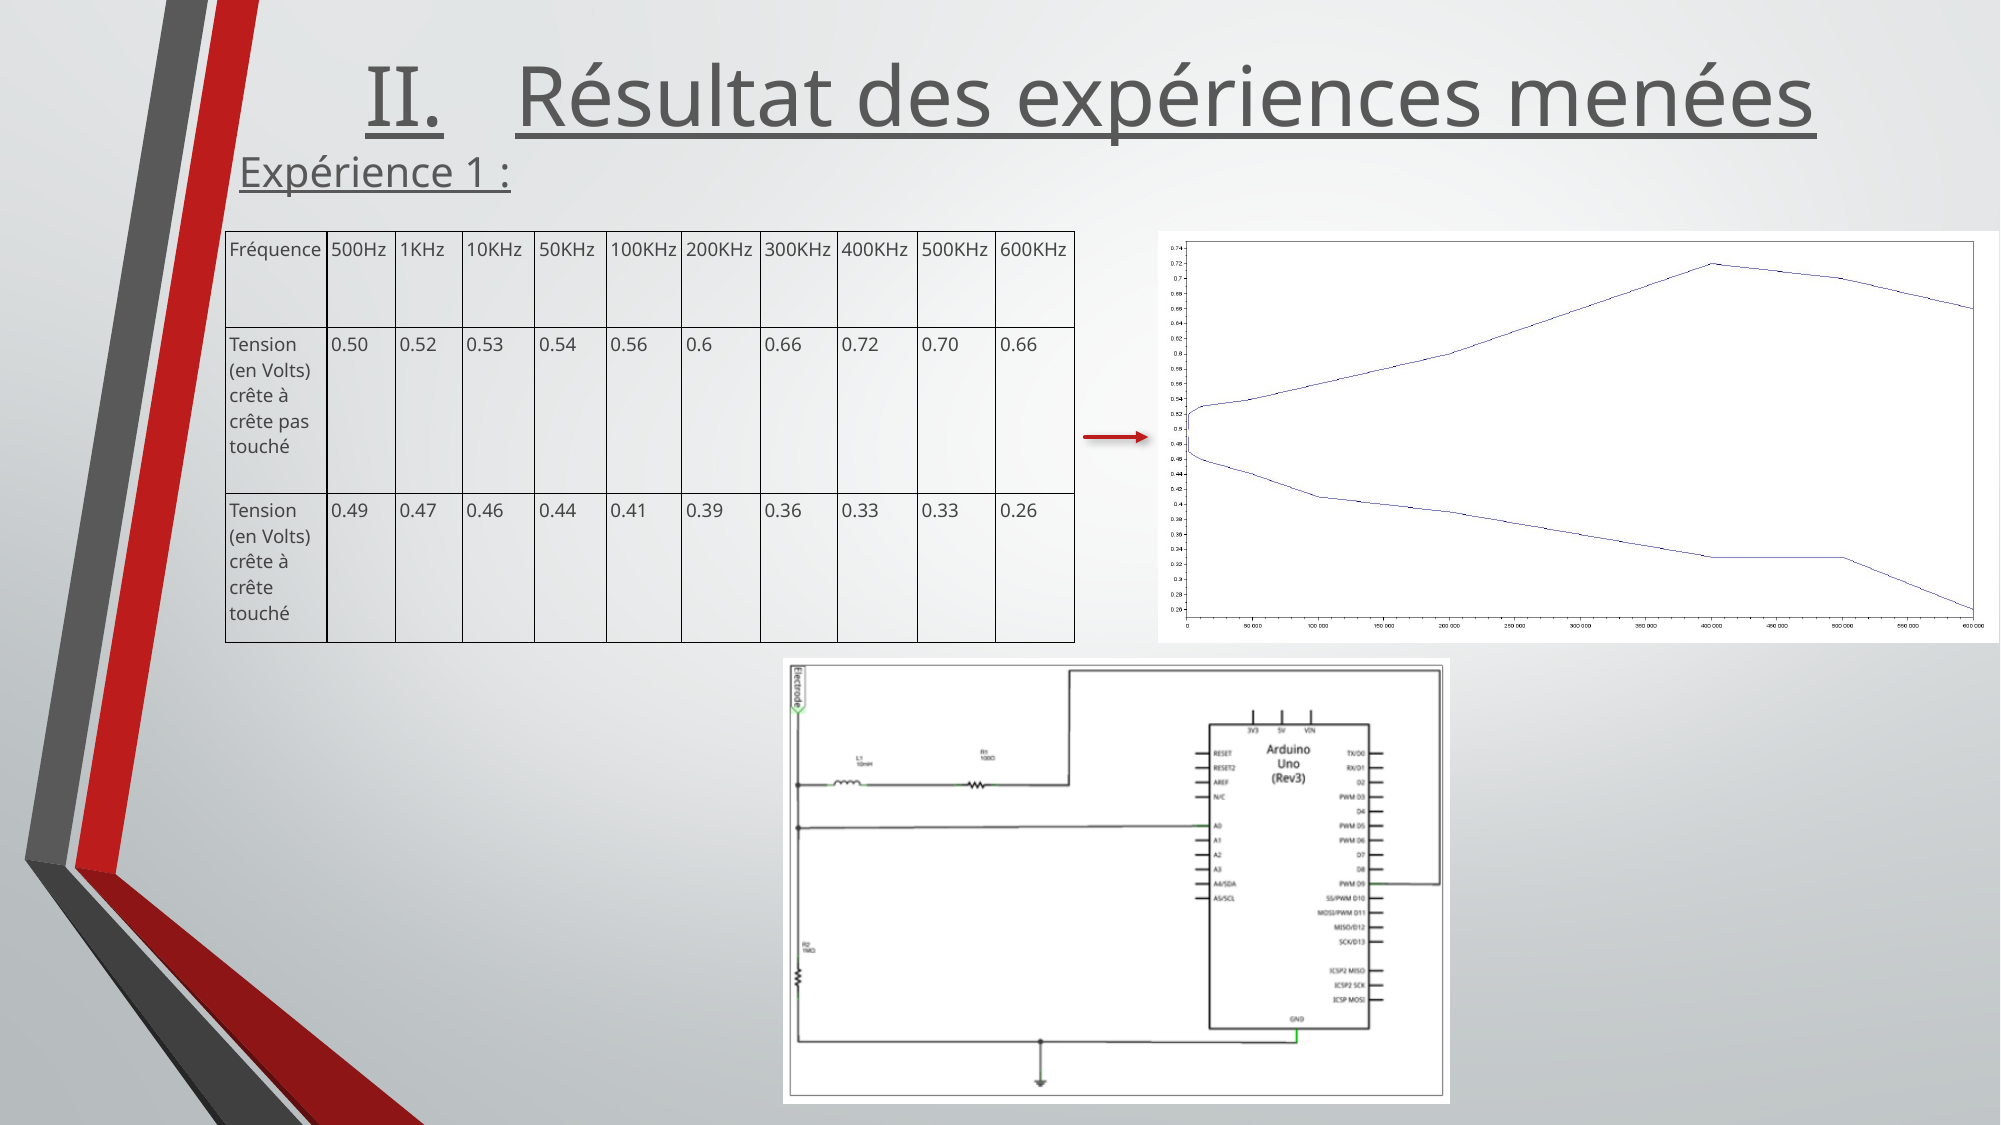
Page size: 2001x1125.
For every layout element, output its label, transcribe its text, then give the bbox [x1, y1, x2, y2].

table_cell 0.53 [463, 328, 534, 493]
table_cell 0.36 [761, 494, 837, 642]
table_header 200KHz [682, 232, 760, 327]
table_cell 0.26 [996, 513, 1074, 642]
title II. Résultat des expériences menées [269, 0, 1913, 187]
table_cell 0.70 [918, 328, 995, 361]
table_header 500Hz [328, 232, 395, 327]
table_cell 0.54 [535, 328, 606, 493]
table_cell 0.44 [535, 494, 606, 642]
table_header 50KHz [535, 232, 606, 327]
table_cell 0.33 [918, 513, 995, 642]
table_header 400KHz [838, 232, 917, 327]
table_cell Tension (en Volts) crête à crête touché [226, 494, 326, 642]
table_cell 0.49 [328, 494, 395, 642]
text_box [869, 361, 1158, 513]
table_header 600KHz [996, 232, 1074, 327]
table_cell 0.56 [607, 328, 681, 493]
table_cell 0.47 [396, 494, 462, 642]
table_cell 0.50 [328, 328, 395, 493]
table_header 1KHz [396, 232, 462, 327]
table_header 300KHz [761, 232, 837, 327]
picture [1158, 231, 1999, 643]
table_cell 0.52 [396, 328, 462, 493]
text_box Expérience 1 : [191, 138, 558, 203]
table_cell 0.66 [761, 328, 837, 493]
table_header 100KHz [607, 232, 681, 327]
table_cell 0.66 [996, 328, 1074, 361]
table_header 10KHz [463, 232, 534, 327]
table_header 500KHz [918, 232, 995, 327]
table_cell 0.72 [838, 328, 917, 493]
table_cell 0.41 [607, 494, 681, 642]
table_cell 0.33 [838, 494, 917, 642]
table_cell Tension (en Volts) crête à crête pas touché [226, 328, 326, 493]
table_cell 0.6 [682, 328, 760, 493]
table_cell 0.46 [463, 494, 534, 642]
table_cell 0.39 [682, 494, 760, 642]
picture [783, 658, 1450, 1104]
table_header Fréquence [226, 232, 326, 327]
